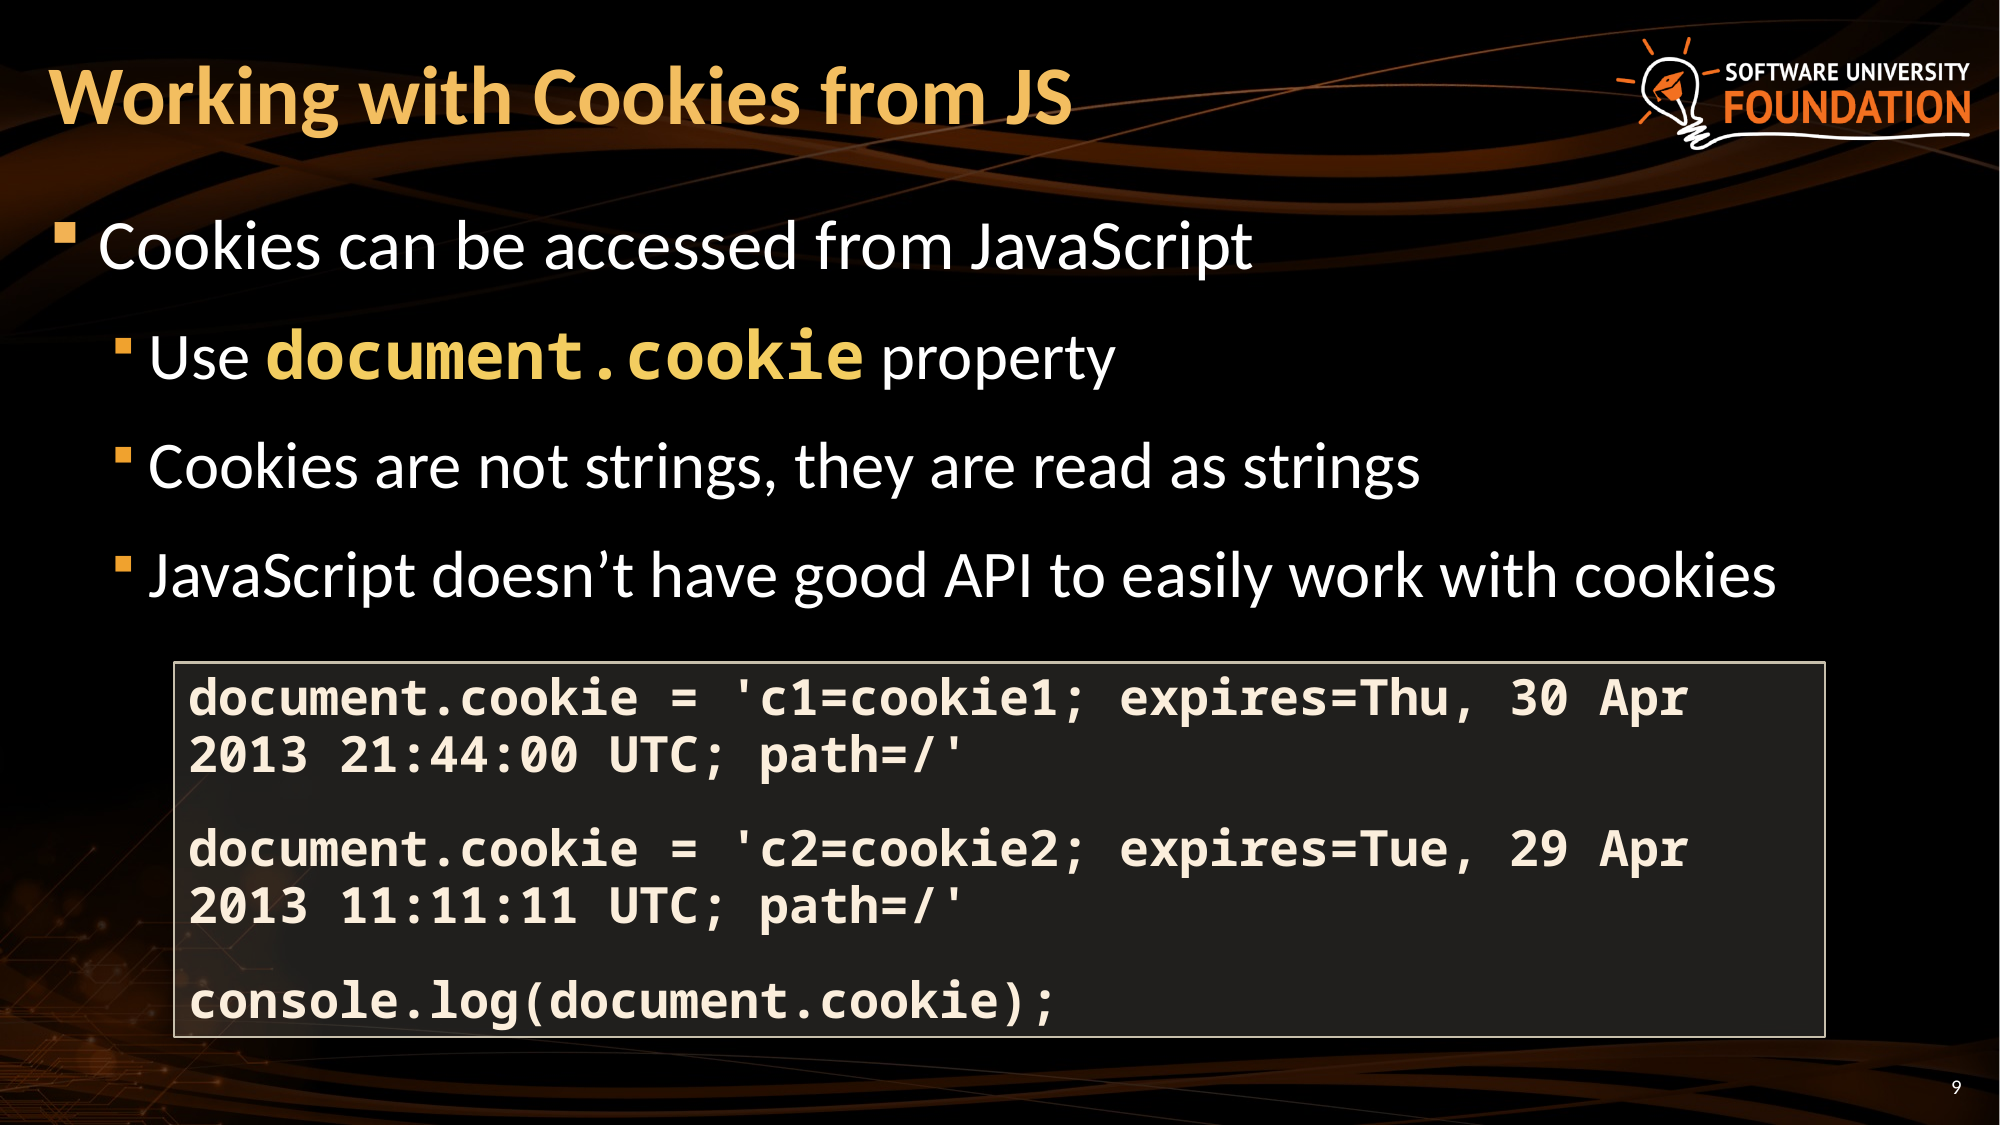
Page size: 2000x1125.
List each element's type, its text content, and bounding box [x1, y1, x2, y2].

list Cookies can be accessed from JavaScript Use document.cookie property Cookies are not strings, they are read as strings JavaScript doesn’t have good API to easily work with cookies [31, 188, 1968, 1103]
slide_number 9 [1897, 1070, 1968, 1103]
text_box document.cookie = 'c1=cookie1; expires=Thu, 30 Apr 2013 21:44:00 UTC; path=/' document.cookie = 'c2=cookie2; expires=Tue, 29 Apr 2013 11:11:11 UTC; path=/' console.log(document.cookie); [174, 662, 1825, 1038]
picture [0, 0, 2000, 1125]
title Working with Cookies from JS [30, 6, 1602, 189]
